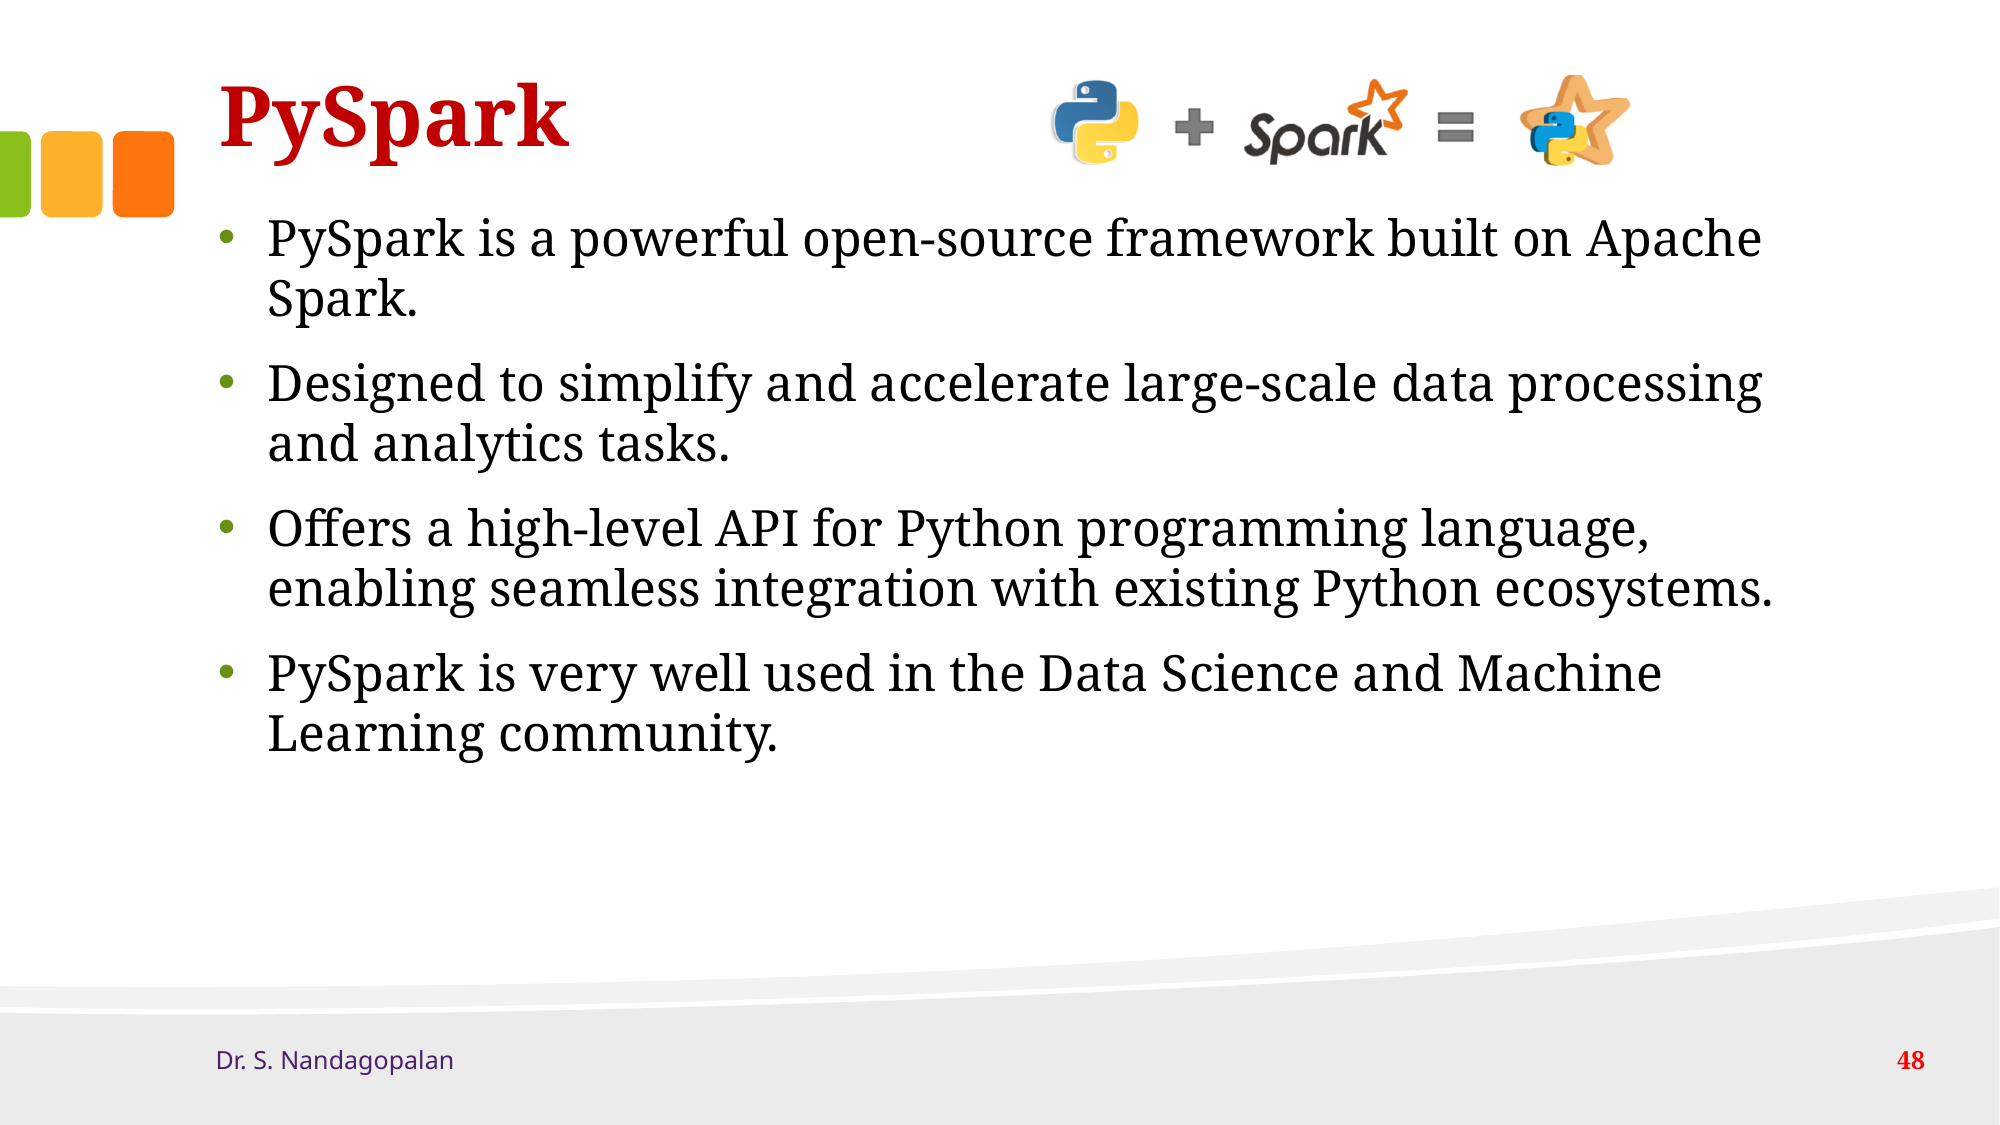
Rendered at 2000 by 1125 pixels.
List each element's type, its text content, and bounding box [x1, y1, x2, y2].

list PySpark is a powerful open-source framework built on Apache Spark. Designed to simplify and accelerate large-scale data processing and analytics tasks. Offers a high-level API for Python programming language, enabling seamless integration with existing Python ecosystems. PySpark is very well used in the Data Science and Machine Learning community. [197, 196, 1798, 1024]
slide_number 48 [1811, 1046, 1946, 1077]
title PySpark [199, 24, 1800, 173]
footer Dr. S. Nandagopalan [195, 1046, 1556, 1077]
picture [1042, 59, 1652, 170]
